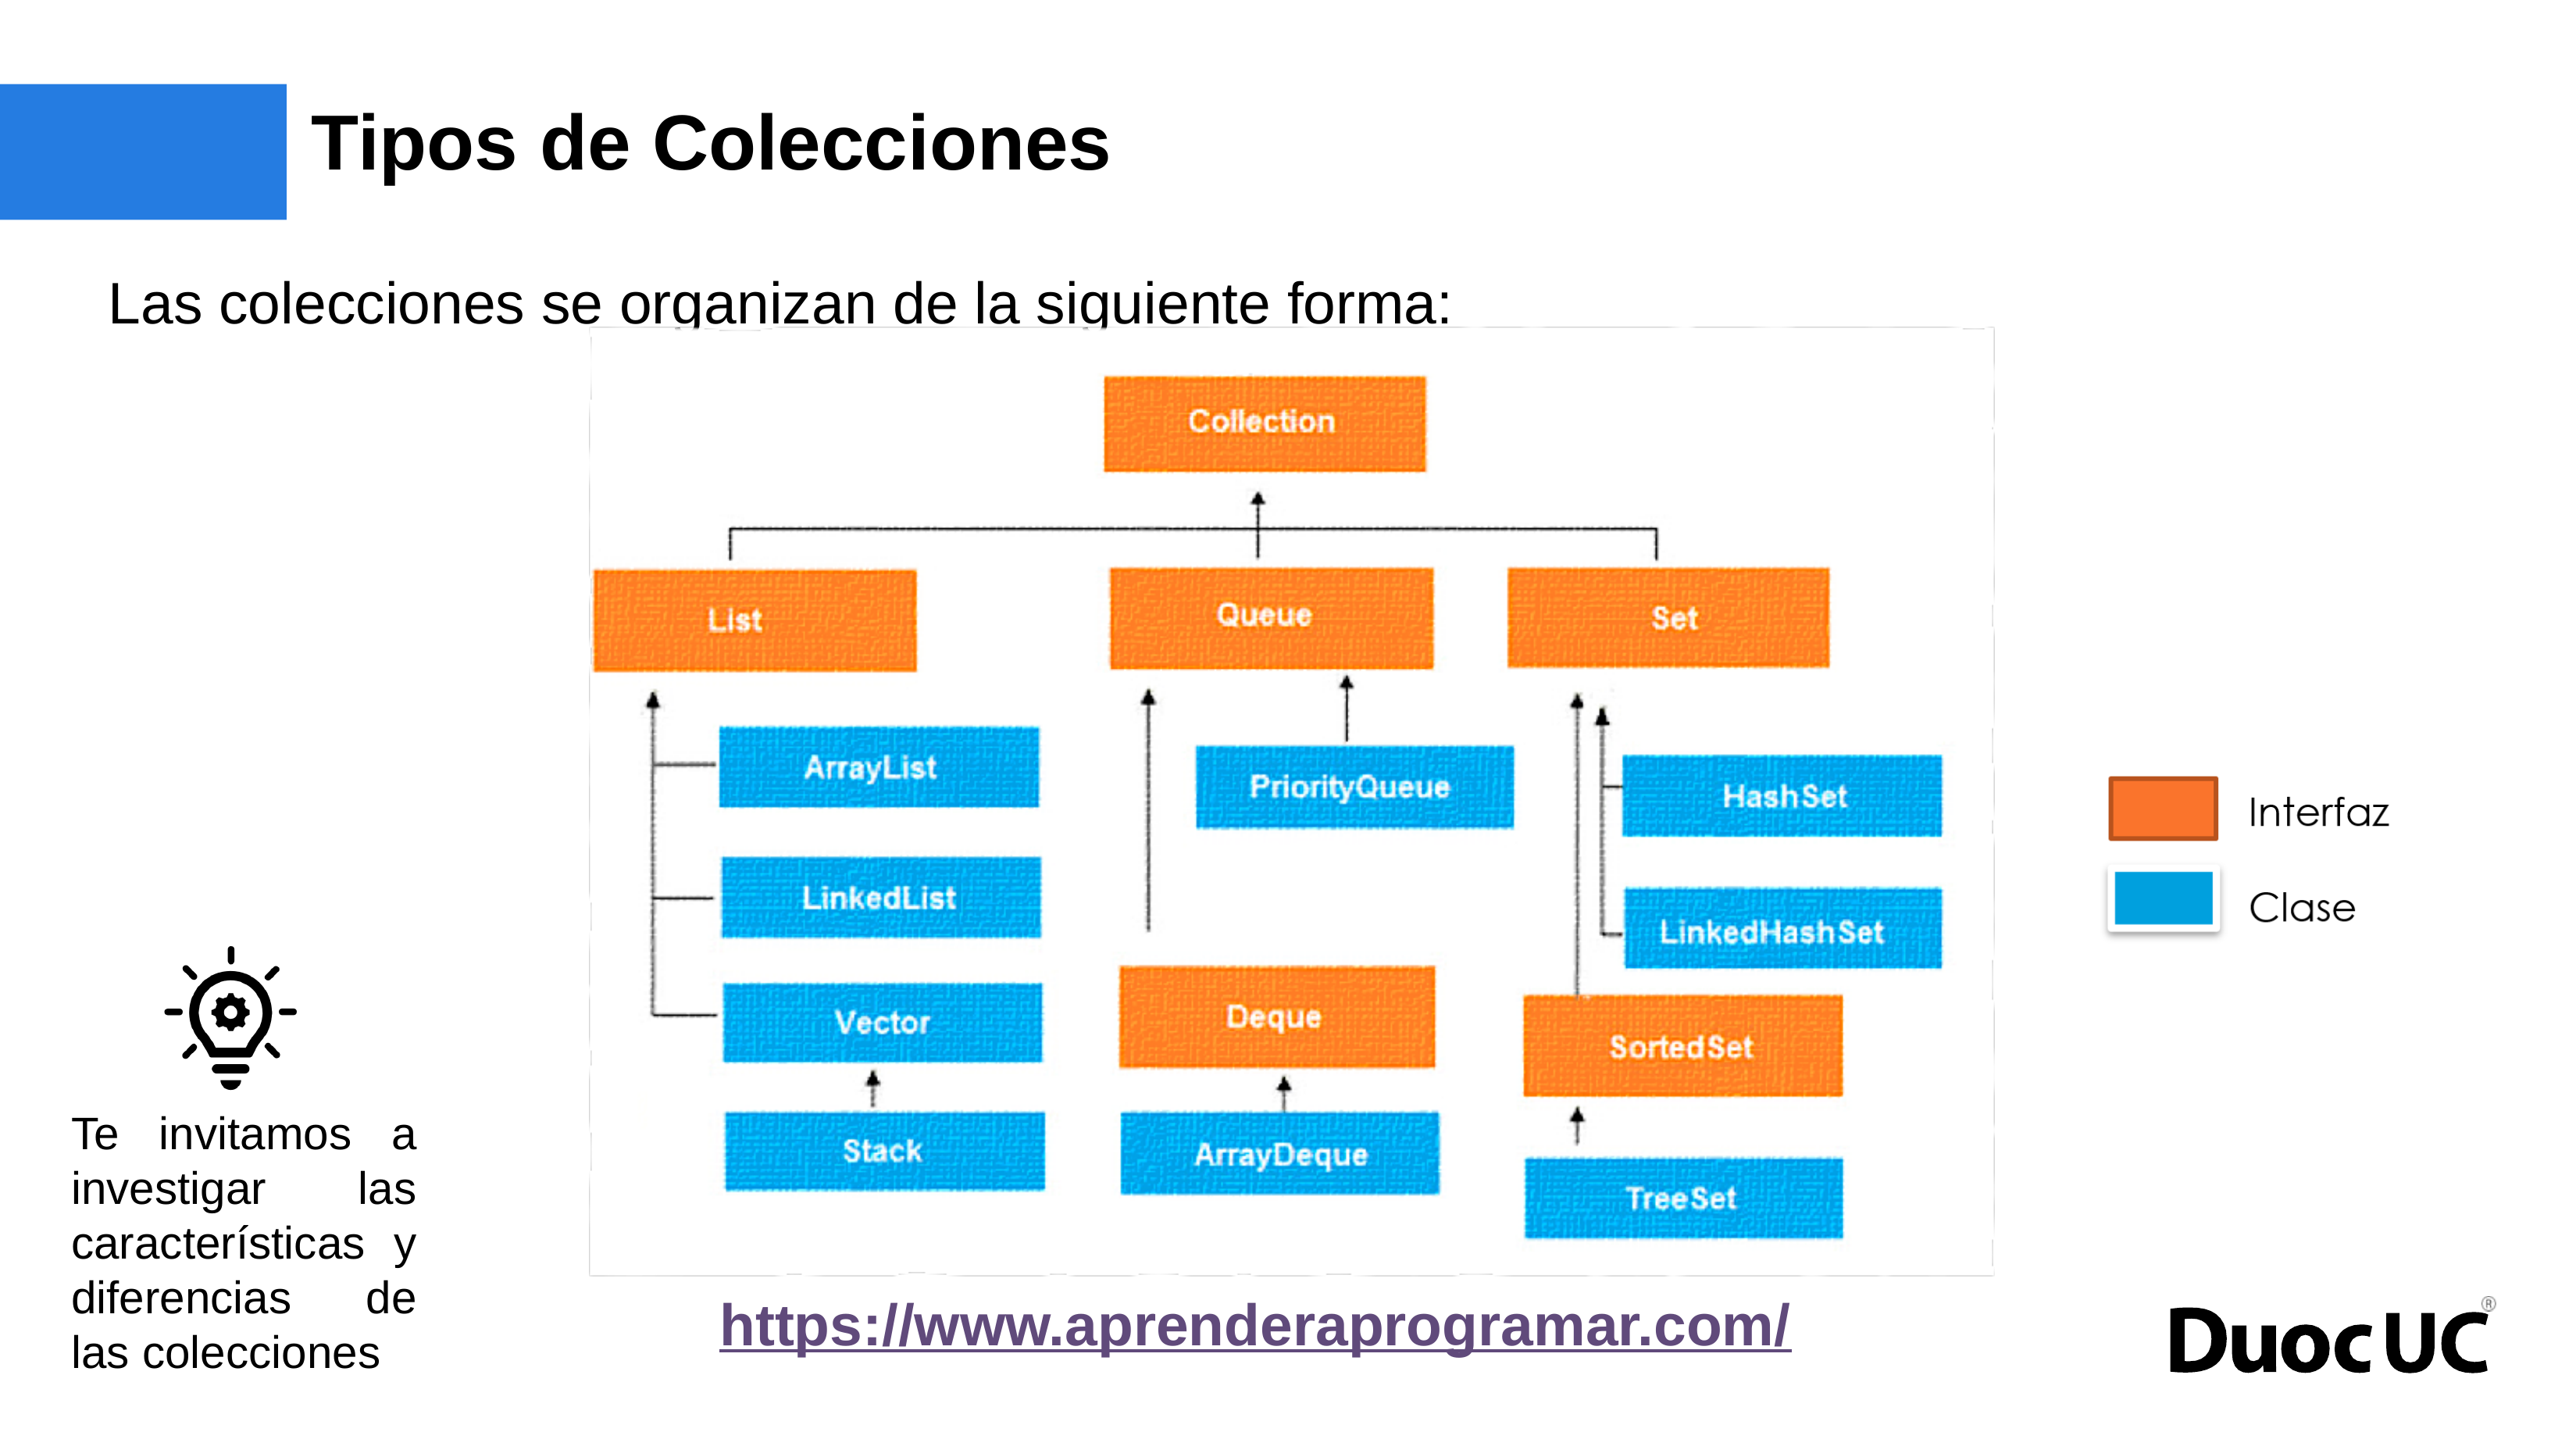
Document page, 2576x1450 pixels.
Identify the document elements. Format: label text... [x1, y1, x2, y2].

picture [2489, 1296, 2496, 1312]
picture [2068, 722, 2415, 970]
picture [152, 938, 312, 1099]
text_box Te invitamos a investigar las características y diferencias de las colecciones [59, 1098, 429, 1384]
title Tipos de Colecciones [311, 91, 2489, 187]
picture [590, 327, 1995, 1277]
text_box https://www.aprenderaprogramar.com/ [708, 1282, 1996, 1363]
text_box Las colecciones se organizan de la siguiente forma: [96, 246, 2489, 1358]
